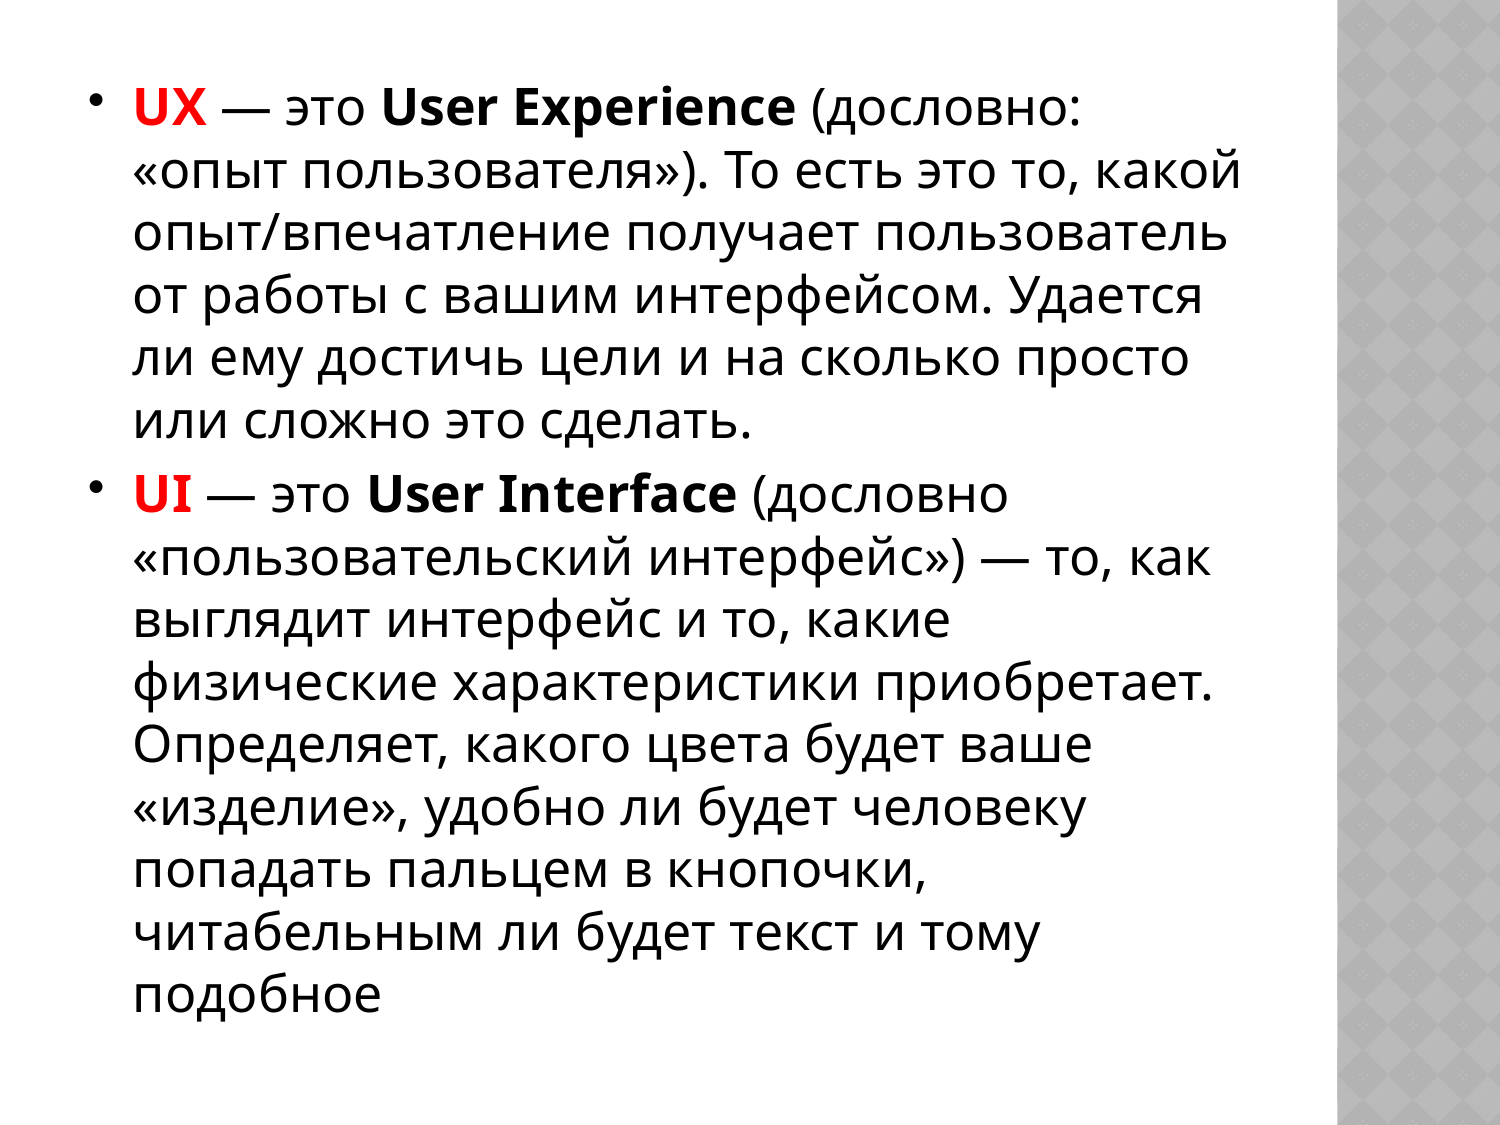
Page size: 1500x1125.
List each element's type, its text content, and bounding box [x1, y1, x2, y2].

list UX — это User Experience (дословно: «опыт пользователя»). То есть это то, какой опыт/впечатление получает пользователь от работы с вашим интерфейсом. Удается ли ему достичь цели и на сколько просто или сложно это сделать. UI — это User Interface (дословно «пользовательский интерфейс») — то, как выглядит интерфейс и то, какие физические характеристики приобретает. Определяет, какого цвета будет ваше «изделие», удобно ли будет человеку попадать пальцем в кнопочки, читабельным ли будет текст и тому подобное [75, 66, 1263, 1059]
